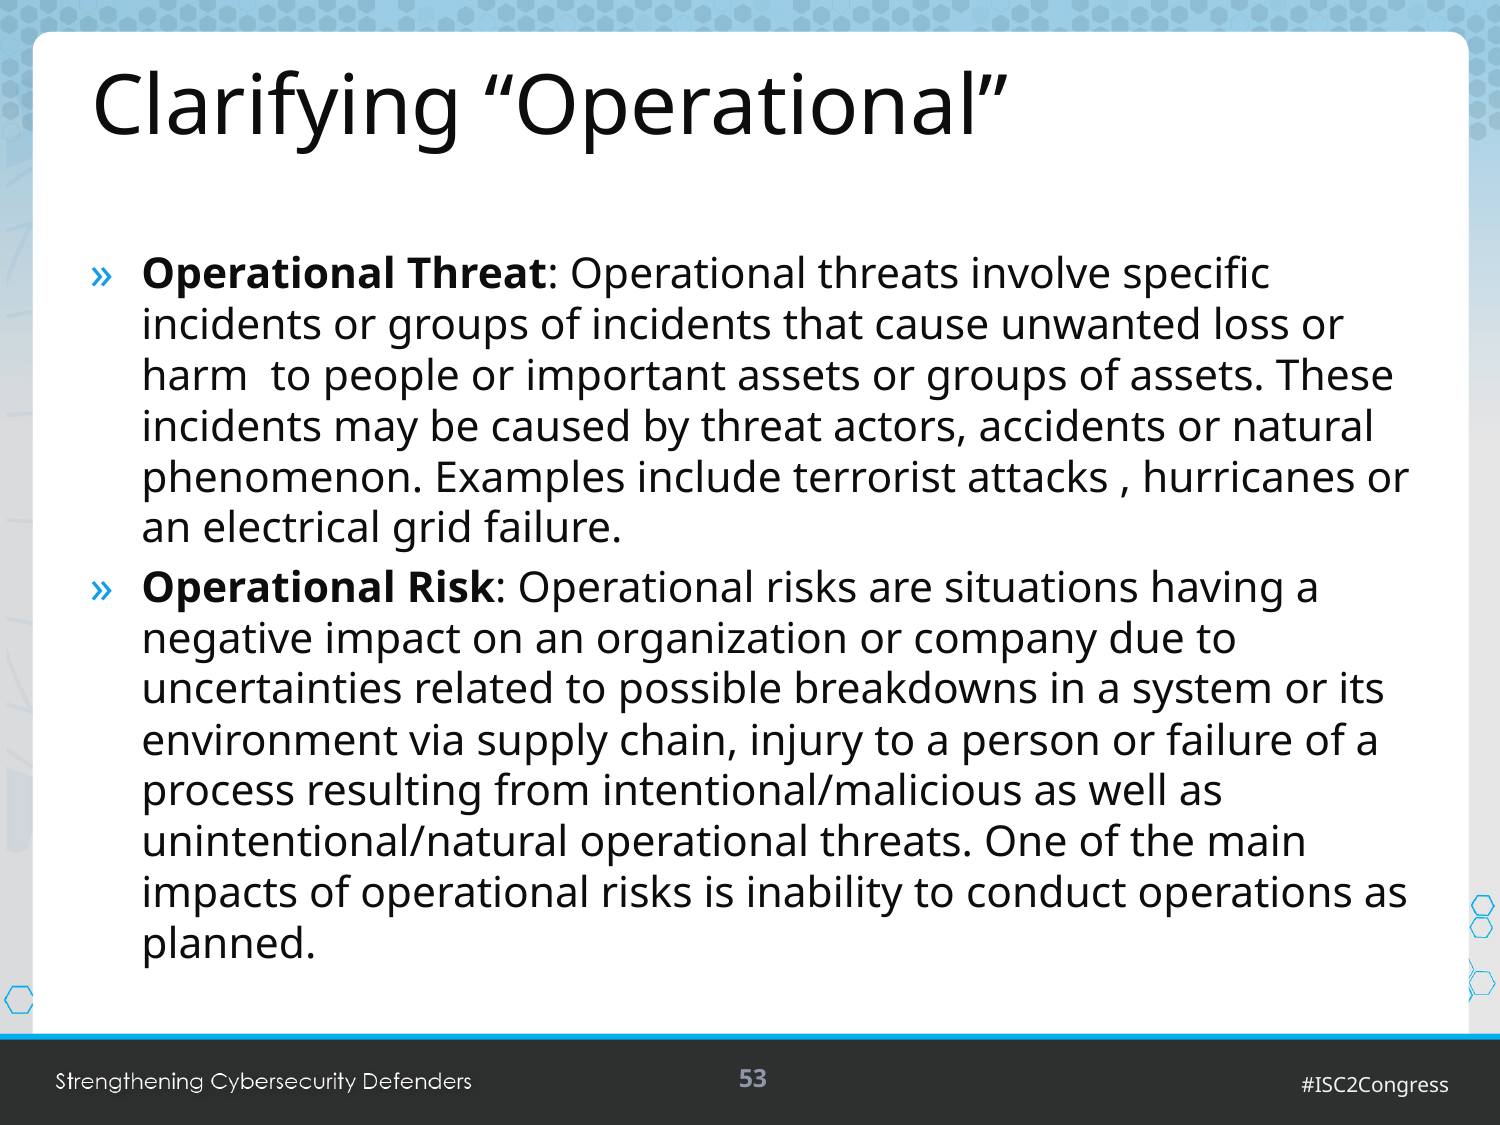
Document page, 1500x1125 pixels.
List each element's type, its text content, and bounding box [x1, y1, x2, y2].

picture [0, 1040, 1500, 1125]
title Clarifying “Operational” [76, 23, 1392, 180]
list Operational Threat: Operational threats involve specific incidents or groups of incidents that cause unwanted loss or harm to people or important assets or groups of assets. These incidents may be caused by threat actors, accidents or natural phenomenon. Examples include terrorist attacks , hurricanes or an electrical grid failure. Operational Risk: Operational risks are situations having a negative impact on an organization or company due to uncertainties related to possible breakdowns in a system or its environment via supply chain, injury to a person or failure of a process resulting from intentional/malicious as well as unintentional/natural operational threats. One of the main impacts of operational risks is inability to conduct operations as planned. [75, 238, 1425, 977]
picture [0, 0, 1500, 1033]
